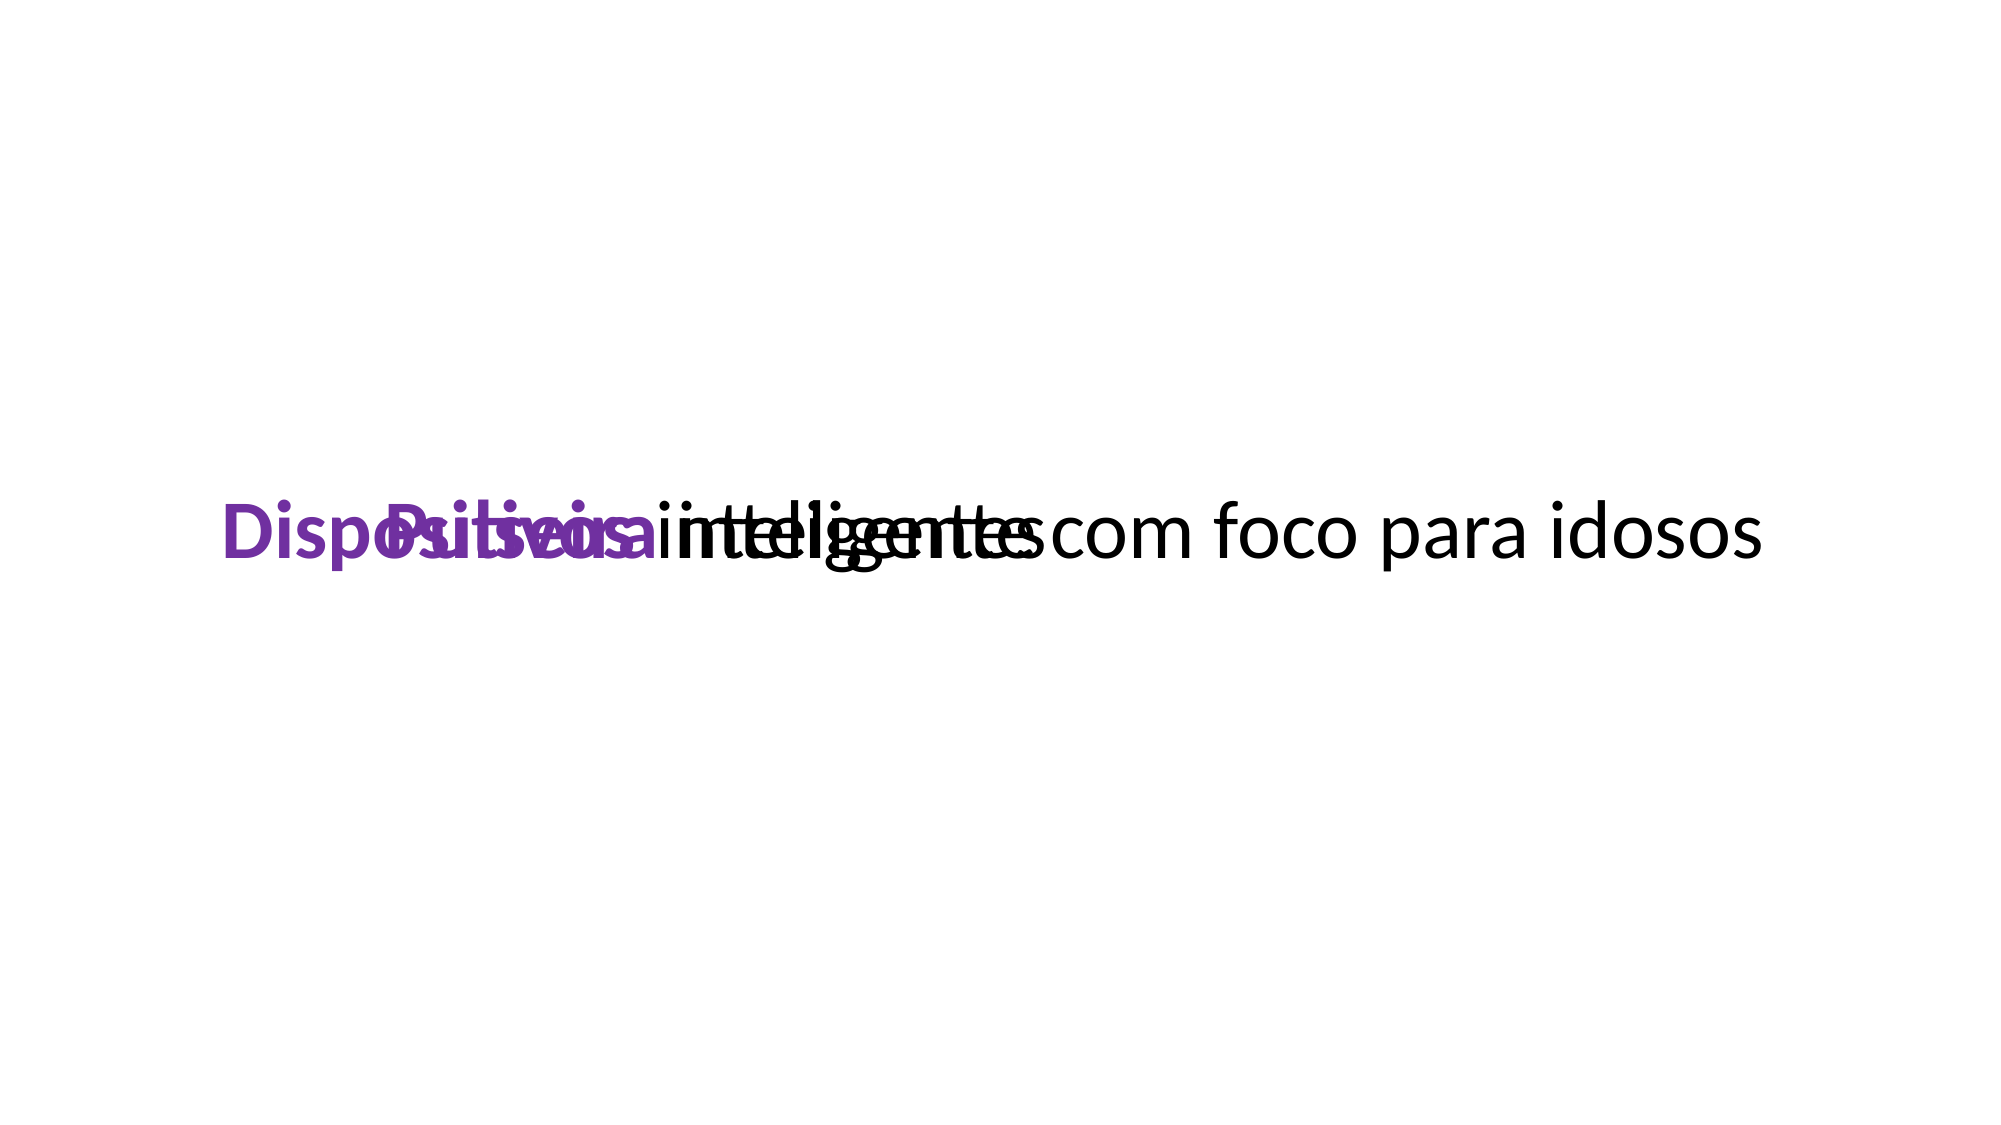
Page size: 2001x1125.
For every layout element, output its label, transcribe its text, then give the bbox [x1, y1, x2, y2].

text_box com foco para idosos [1035, 467, 1780, 583]
text_box Dispositivos inteligentes [206, 467, 1035, 583]
